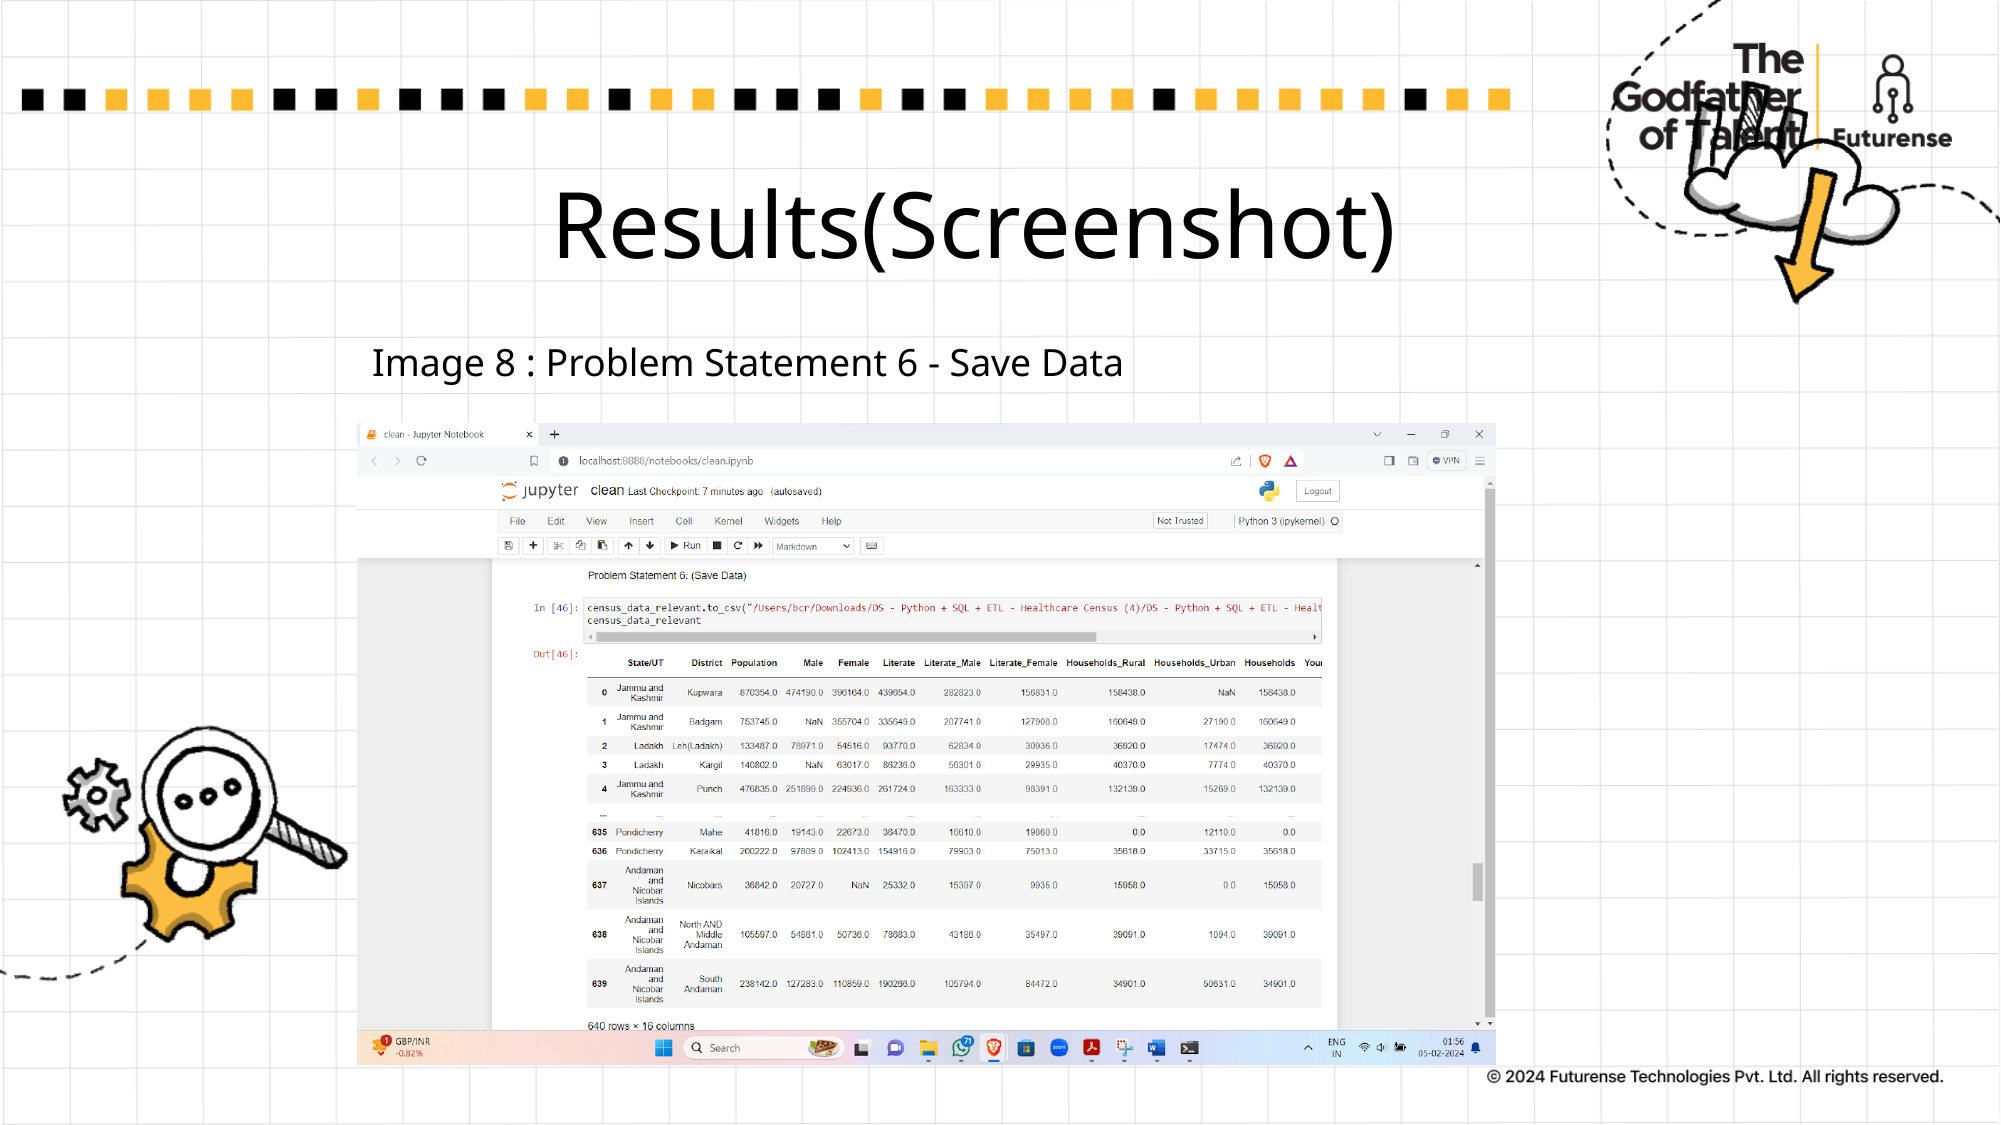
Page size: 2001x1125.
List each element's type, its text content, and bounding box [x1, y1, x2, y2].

text_box Image 8 : Problem Statement 6 - Save Data [356, 331, 1560, 392]
picture [0, 0, 2001, 1125]
title Results(Screenshot) [357, 119, 1592, 338]
